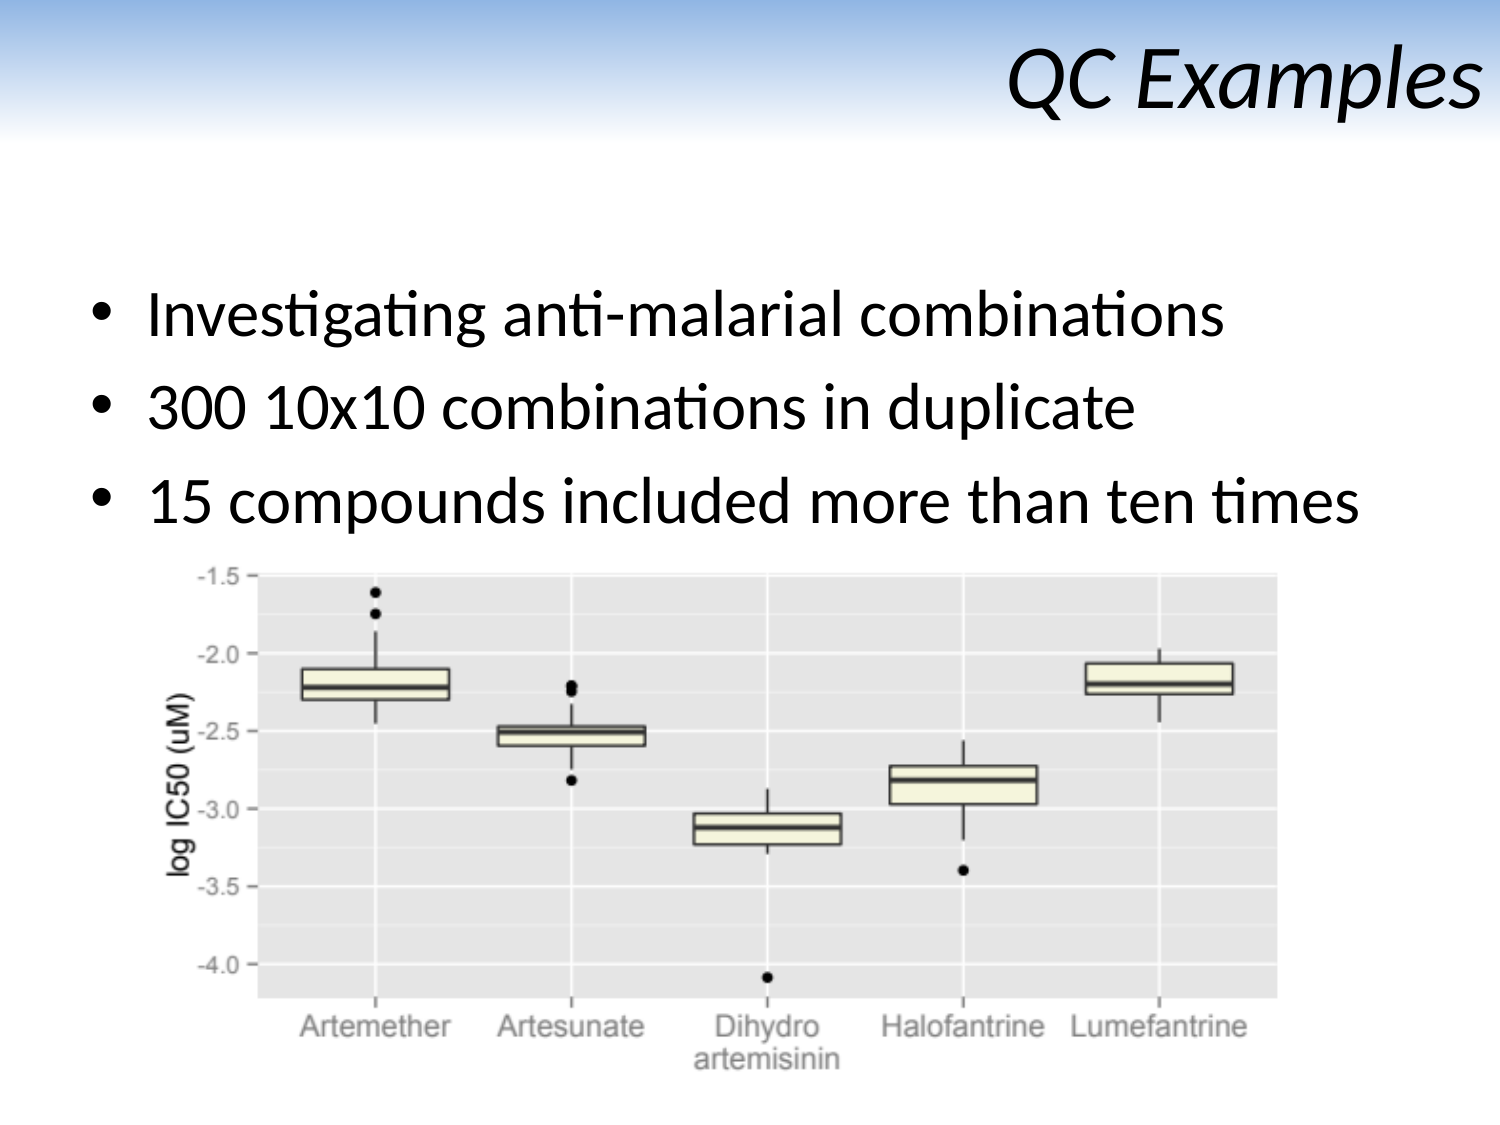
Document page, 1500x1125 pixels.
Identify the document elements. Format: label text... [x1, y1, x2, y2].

list Investigating anti-malarial combinations 300 10x10 combinations in duplicate 15 compounds included more than ten times [75, 262, 1425, 1005]
title QC Examples [0, 0, 1500, 143]
picture [139, 537, 1310, 1125]
